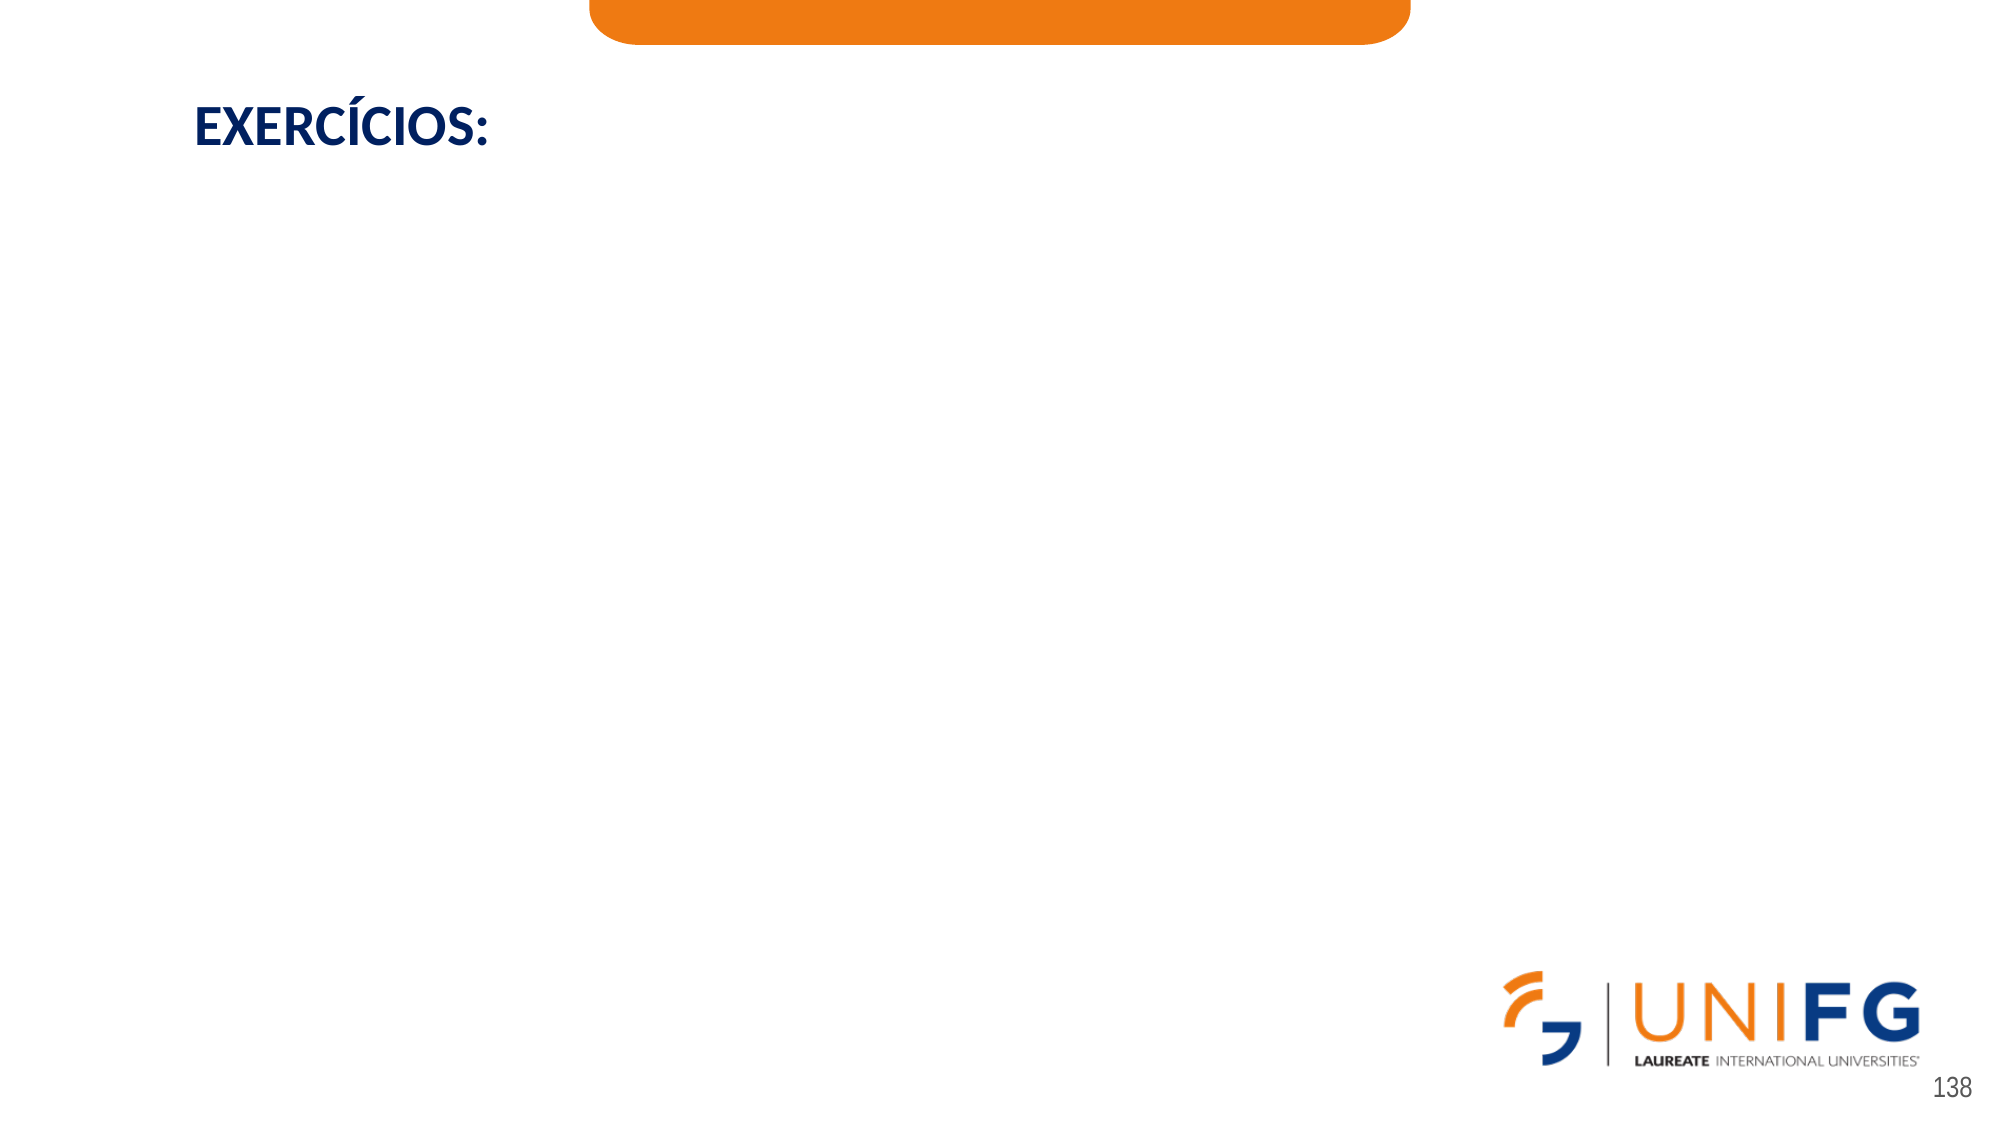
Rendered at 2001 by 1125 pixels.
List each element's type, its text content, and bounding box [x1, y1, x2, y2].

picture [1494, 967, 1928, 1074]
text_box EXERCÍCIOS: [179, 79, 1635, 151]
